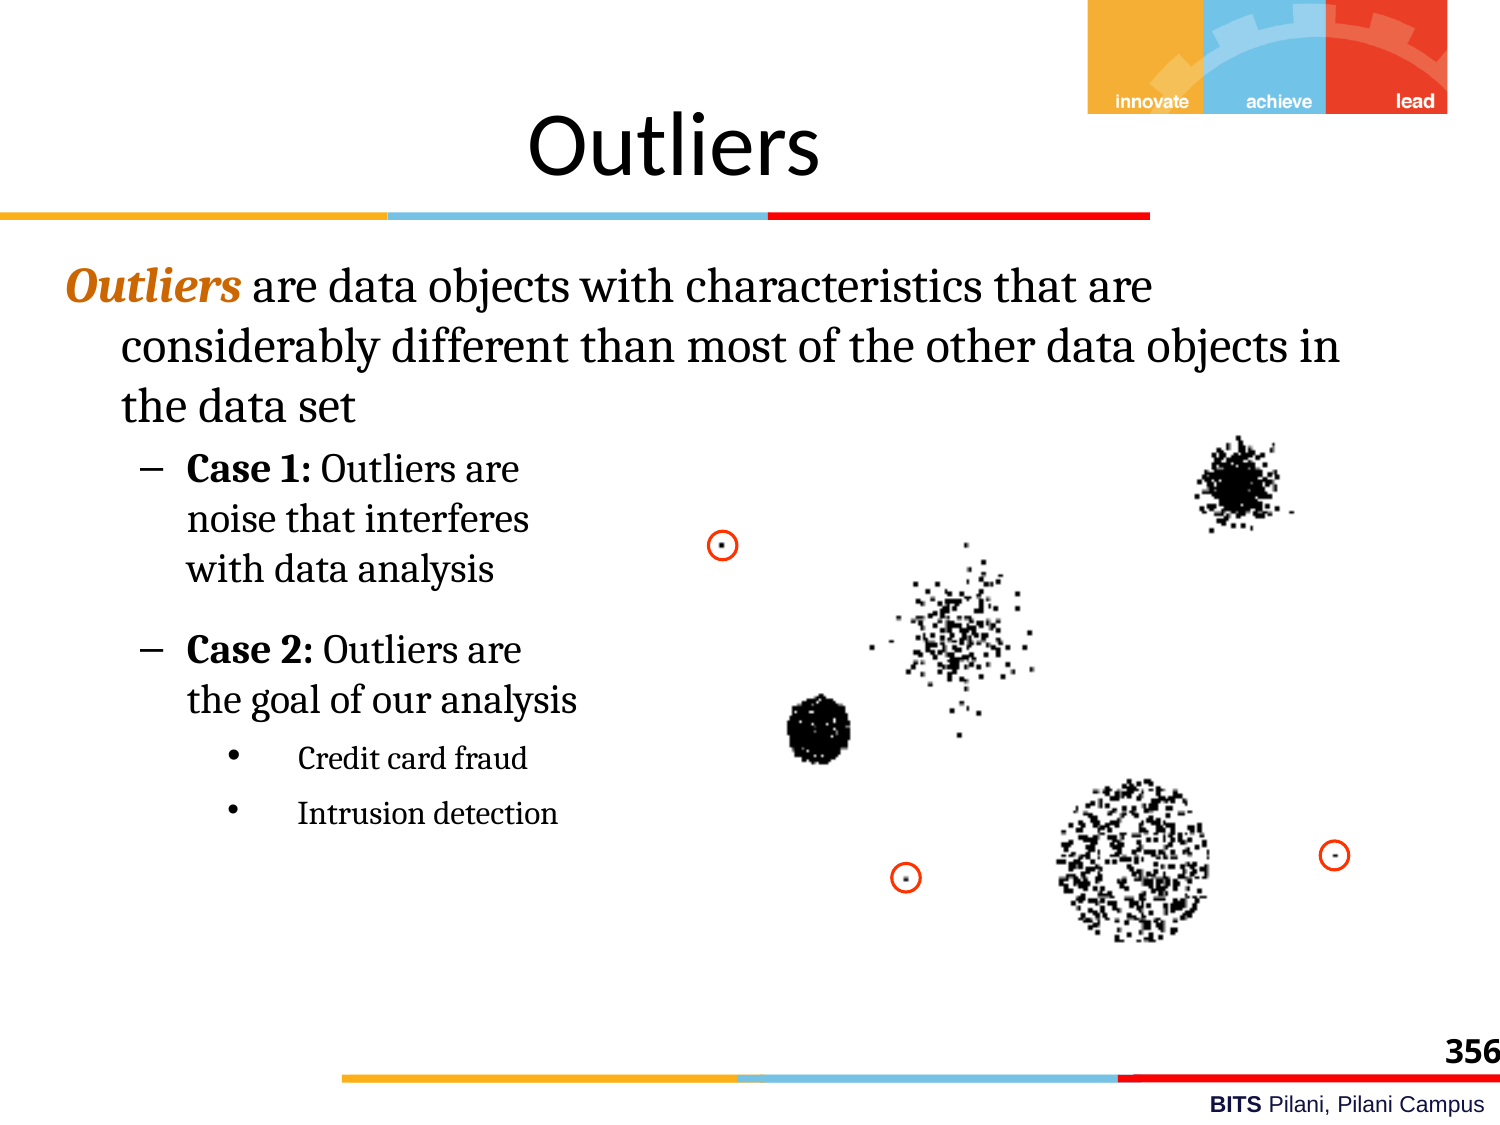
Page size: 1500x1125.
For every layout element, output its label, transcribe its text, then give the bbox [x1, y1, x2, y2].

picture [1087, 0, 1448, 114]
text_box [669, 356, 1370, 995]
text_box ‹#›6 [1429, 1022, 1500, 1076]
title Outliers [0, 45, 1350, 233]
list Outliers are data objects with characteristics that are considerably different than most of the other data objects in the data set Case 1: Outliers are noise that interferes with data analysis Case 2: Outliers are the goal of our analysis Credit card fraud Intrusion detection [50, 245, 1400, 988]
